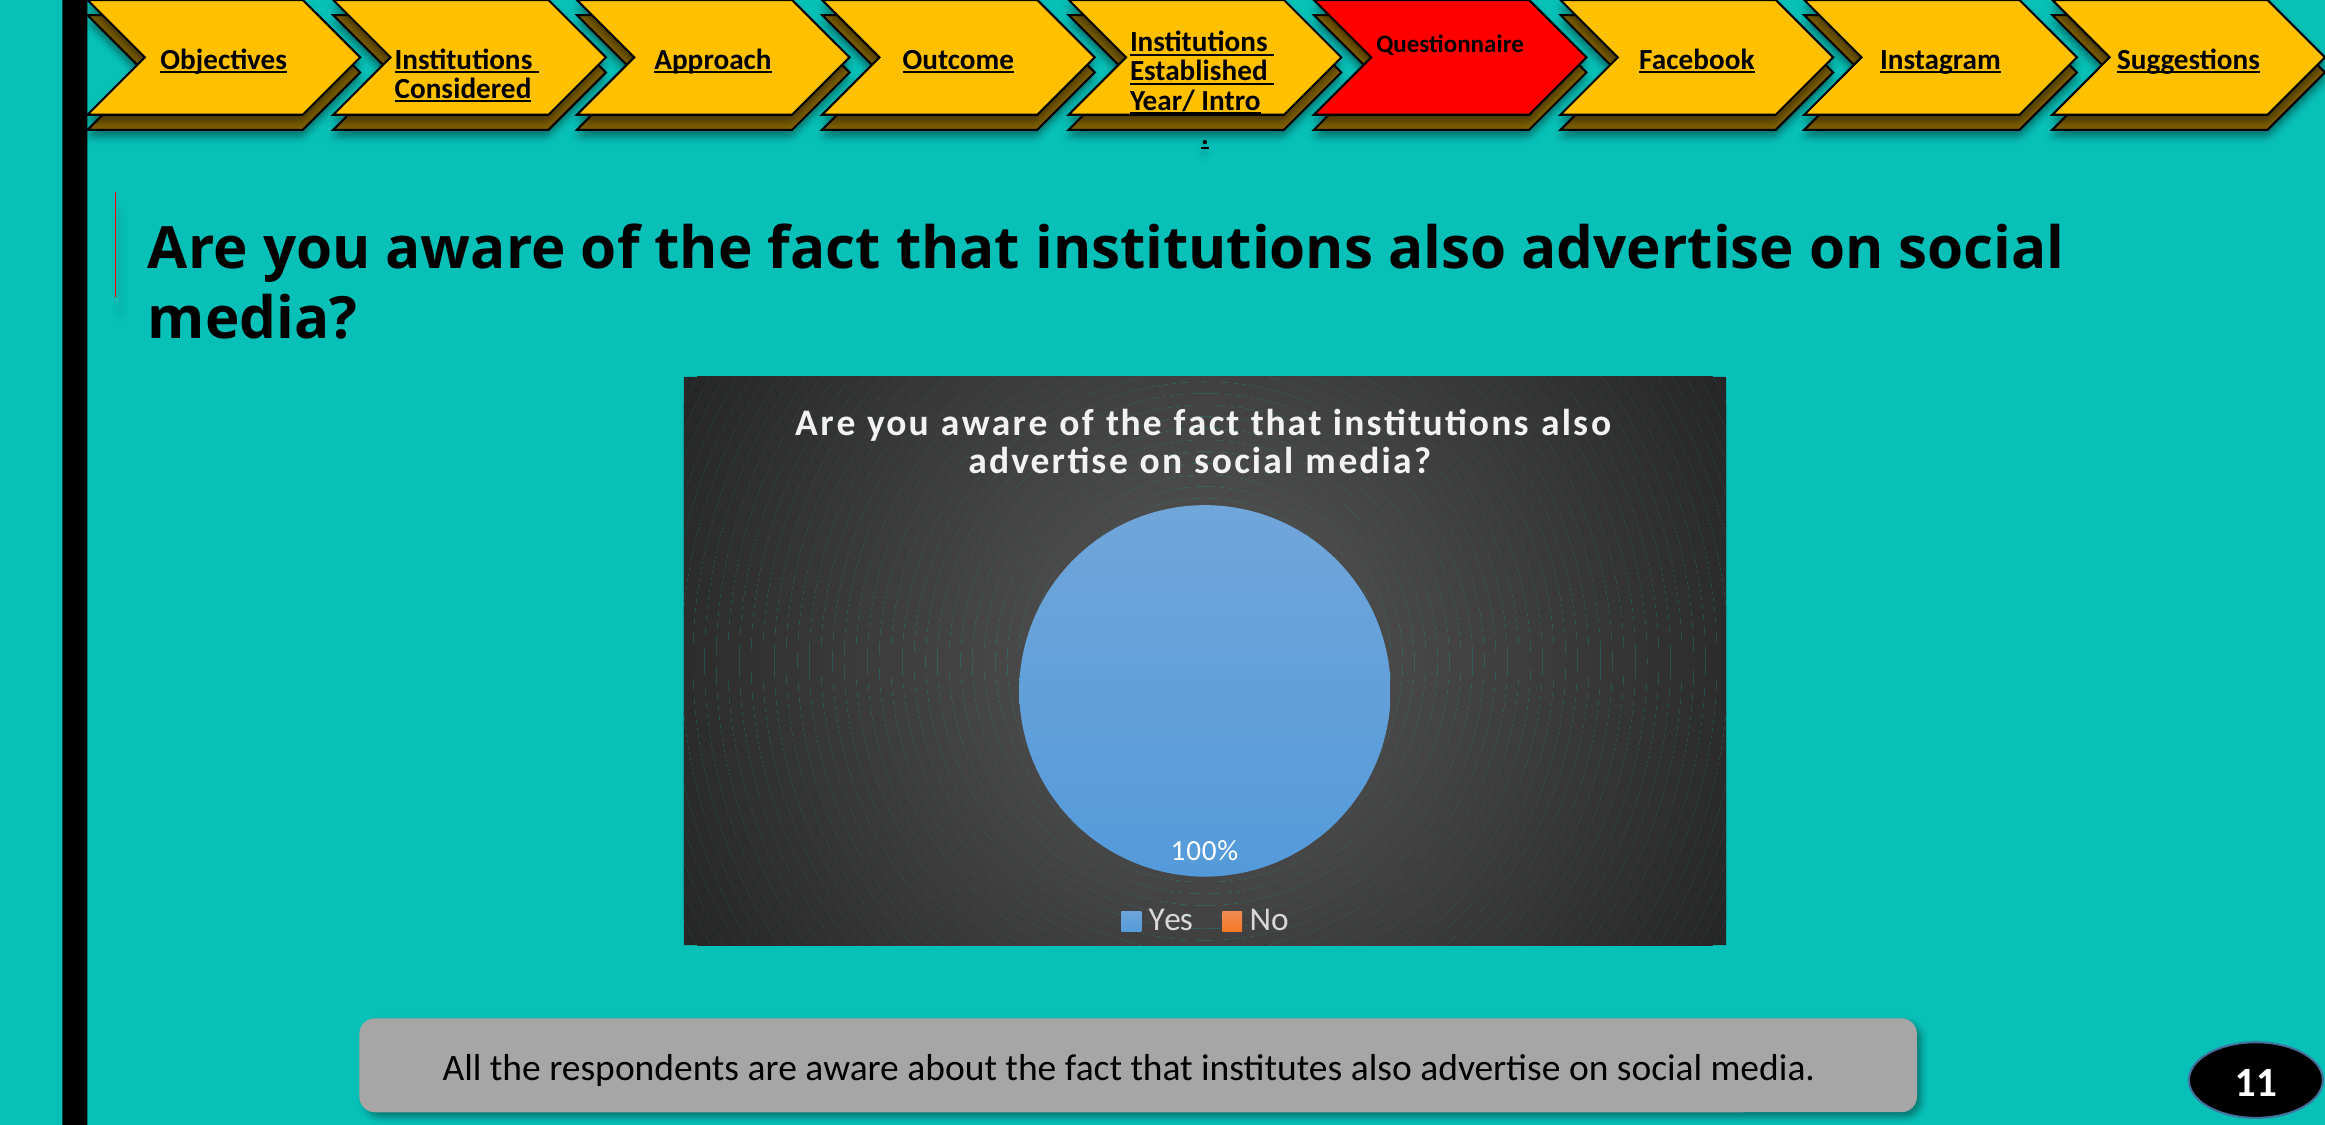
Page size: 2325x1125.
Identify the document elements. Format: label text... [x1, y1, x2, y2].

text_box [822, 0, 1095, 130]
text_box Are you aware of the fact that institutions also advertise on social media? [133, 202, 2242, 358]
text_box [1560, 0, 1804, 130]
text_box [2052, 0, 2325, 130]
chart [683, 376, 1727, 946]
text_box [606, 0, 822, 130]
text_box All the respondents are aware about the fact that institutes also advertise on social media. [358, 1017, 1919, 1114]
text_box 11 [2187, 1041, 2325, 1119]
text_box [87, 0, 333, 130]
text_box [333, 0, 606, 130]
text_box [1095, 0, 1313, 130]
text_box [1313, 0, 1560, 130]
text_box [61, 0, 88, 1125]
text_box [1804, 0, 2052, 130]
